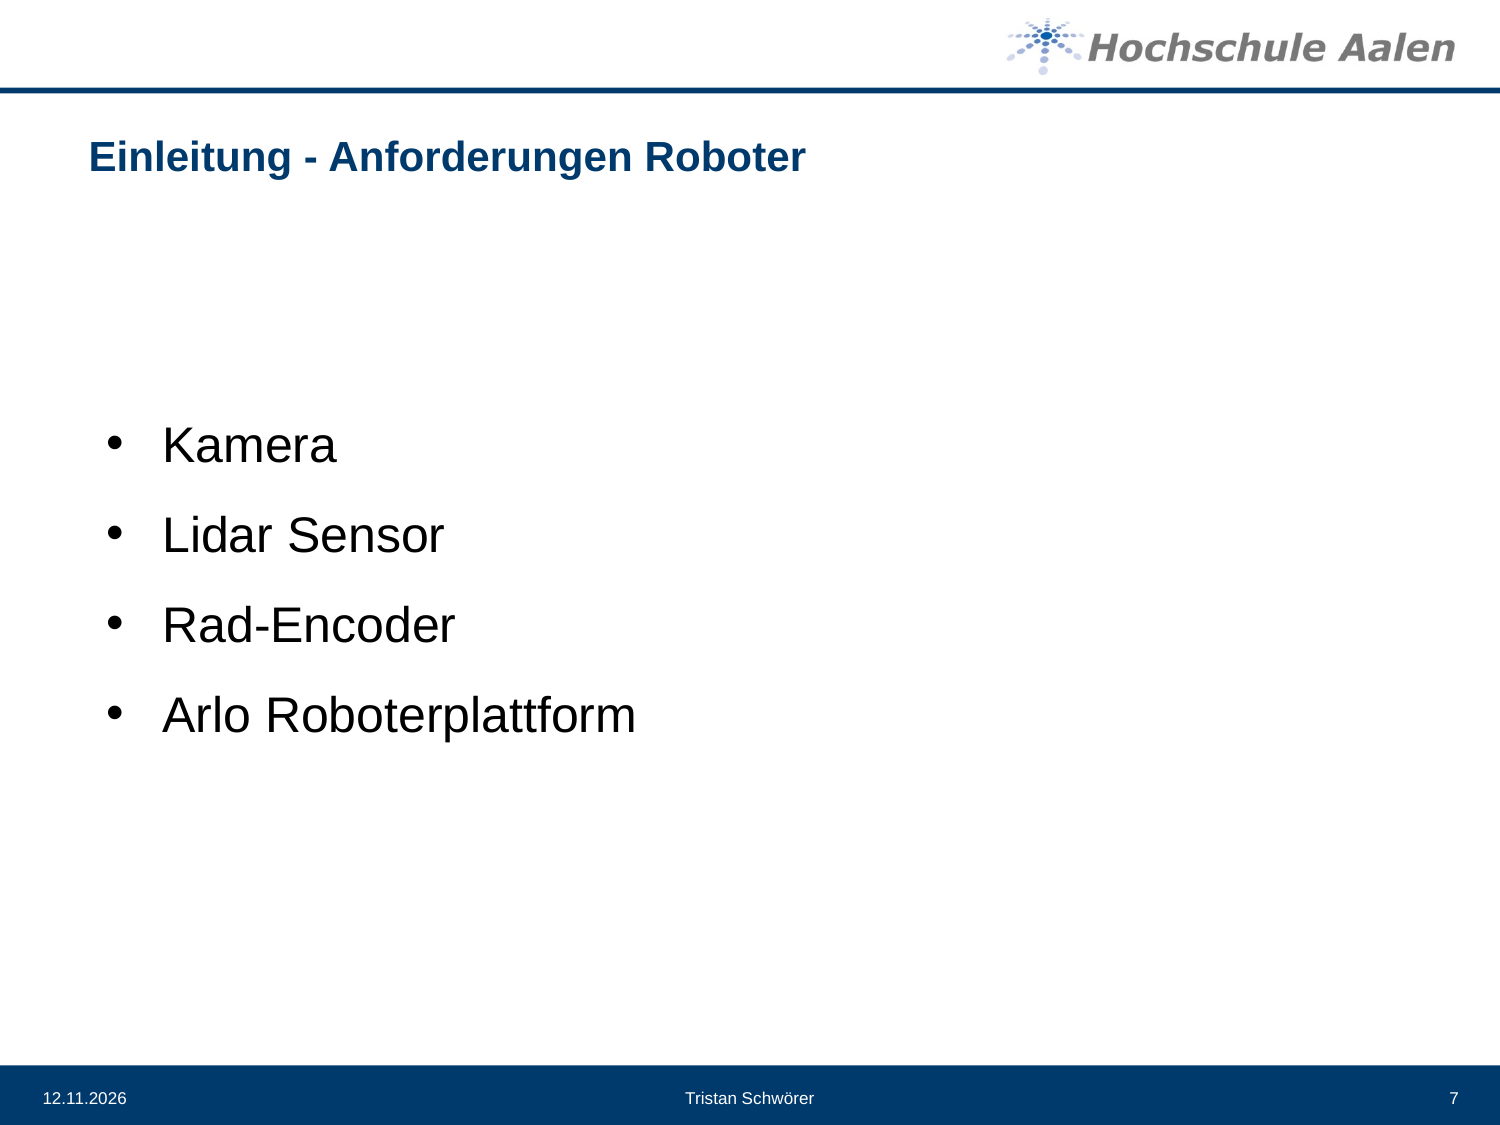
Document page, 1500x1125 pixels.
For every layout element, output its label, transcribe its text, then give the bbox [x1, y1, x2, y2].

title Einleitung - Anforderungen Roboter [88, 101, 1459, 208]
footer Tristan Schwörer [277, 1079, 1223, 1116]
picture [1004, 15, 1459, 79]
text_box Kamera Lidar Sensor Rad-Encoder Arlo Roboterplattform [91, 375, 653, 750]
slide_number 7 [1310, 1079, 1460, 1116]
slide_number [42, 1079, 250, 1116]
